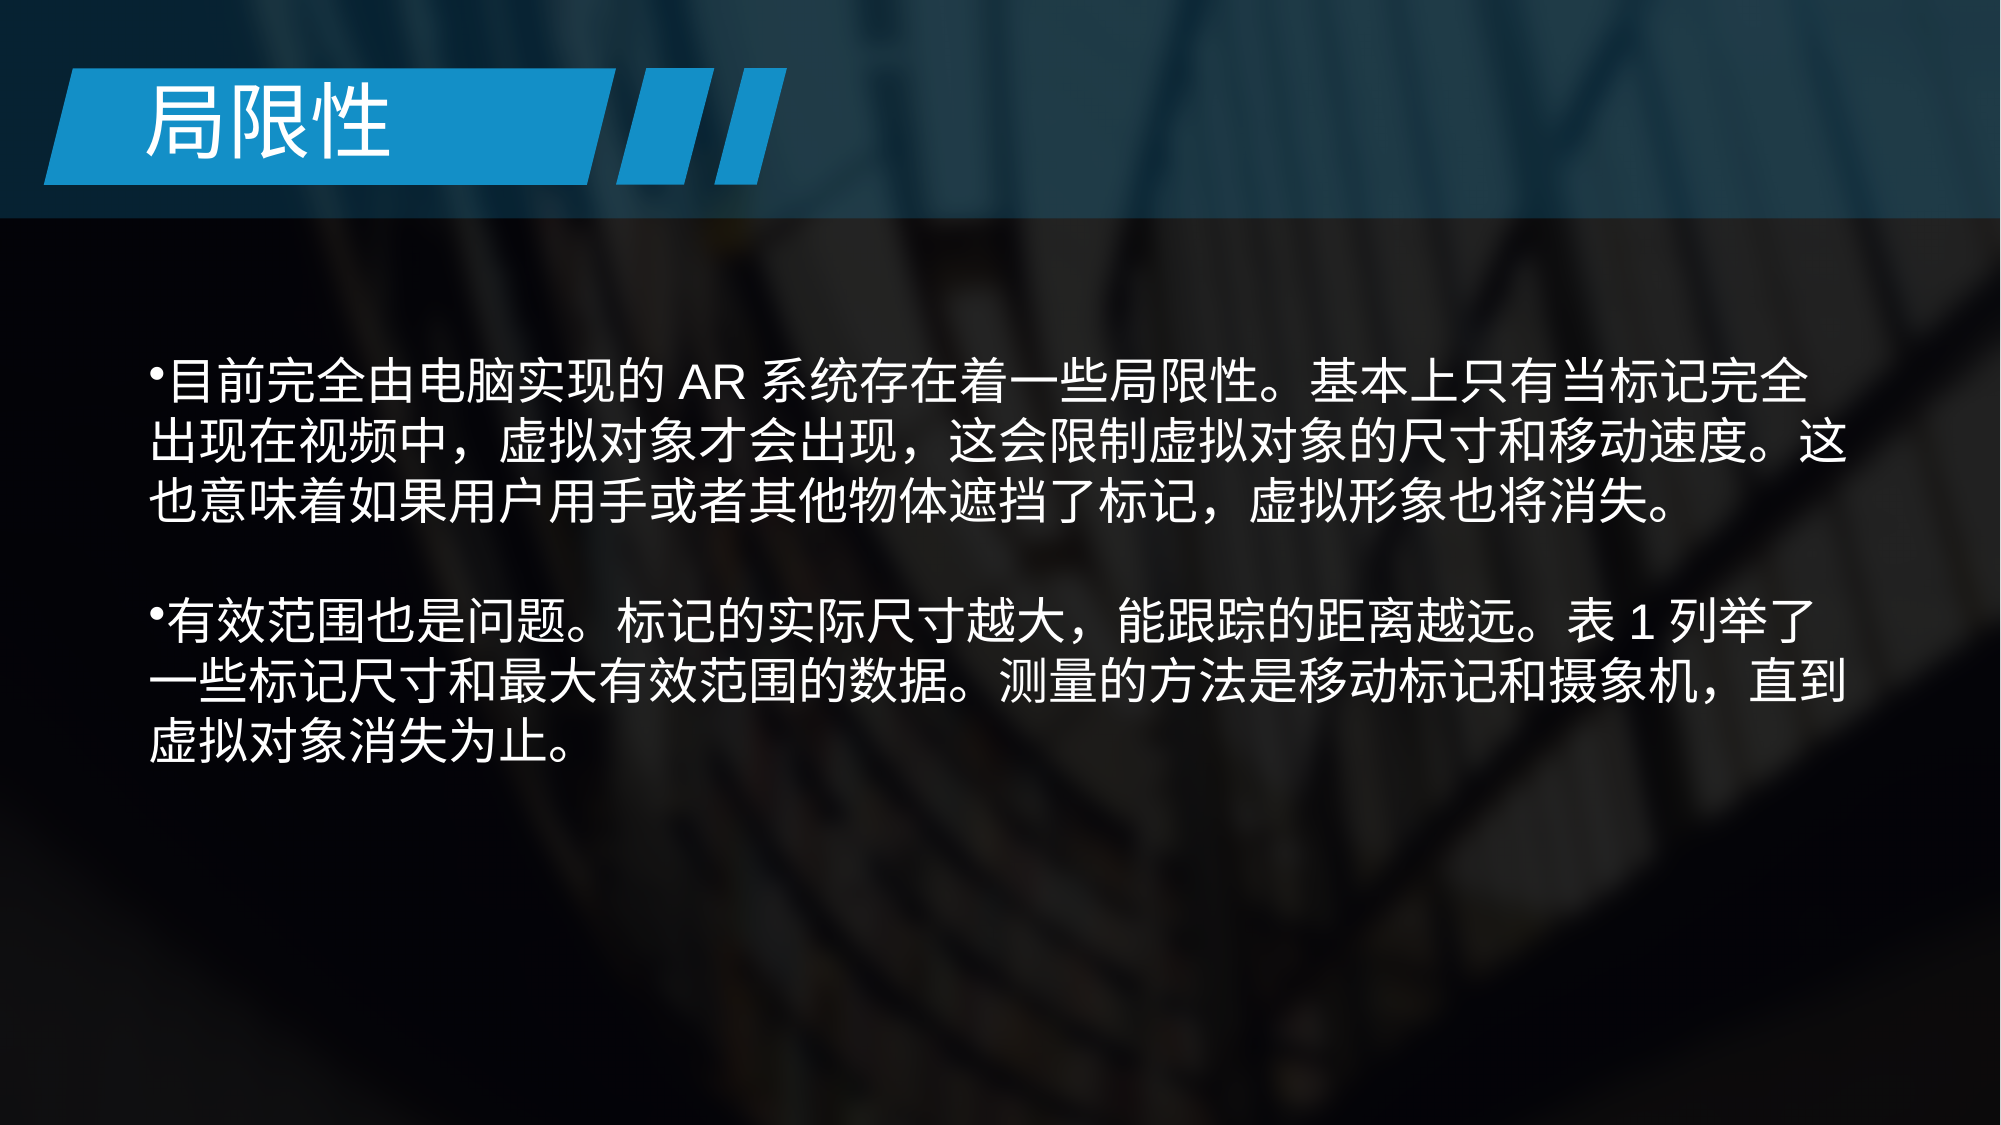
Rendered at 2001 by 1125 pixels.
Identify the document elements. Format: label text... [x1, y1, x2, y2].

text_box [43, 62, 616, 185]
text_box [0, 0, 2000, 219]
text_box [614, 67, 716, 186]
text_box 目前完全由电脑实现的AR系统存在着一些局限性。基本上只有当标记完全出现在视频中，虚拟对象才会出现，这会限制虚拟对象的尺寸和移动速度。这也意味着如果用户用手或者其他物体遮挡了标记，虚拟形象也将消失。 有效范围也是问题。标记的实际尺寸越大，能跟踪的距离越远。表1列举了一些标记尺寸和最大有效范围的数据。测量的方法是移动标记和摄象机，直到虚拟对象消失为止。 [133, 342, 1866, 777]
text_box [712, 67, 789, 186]
